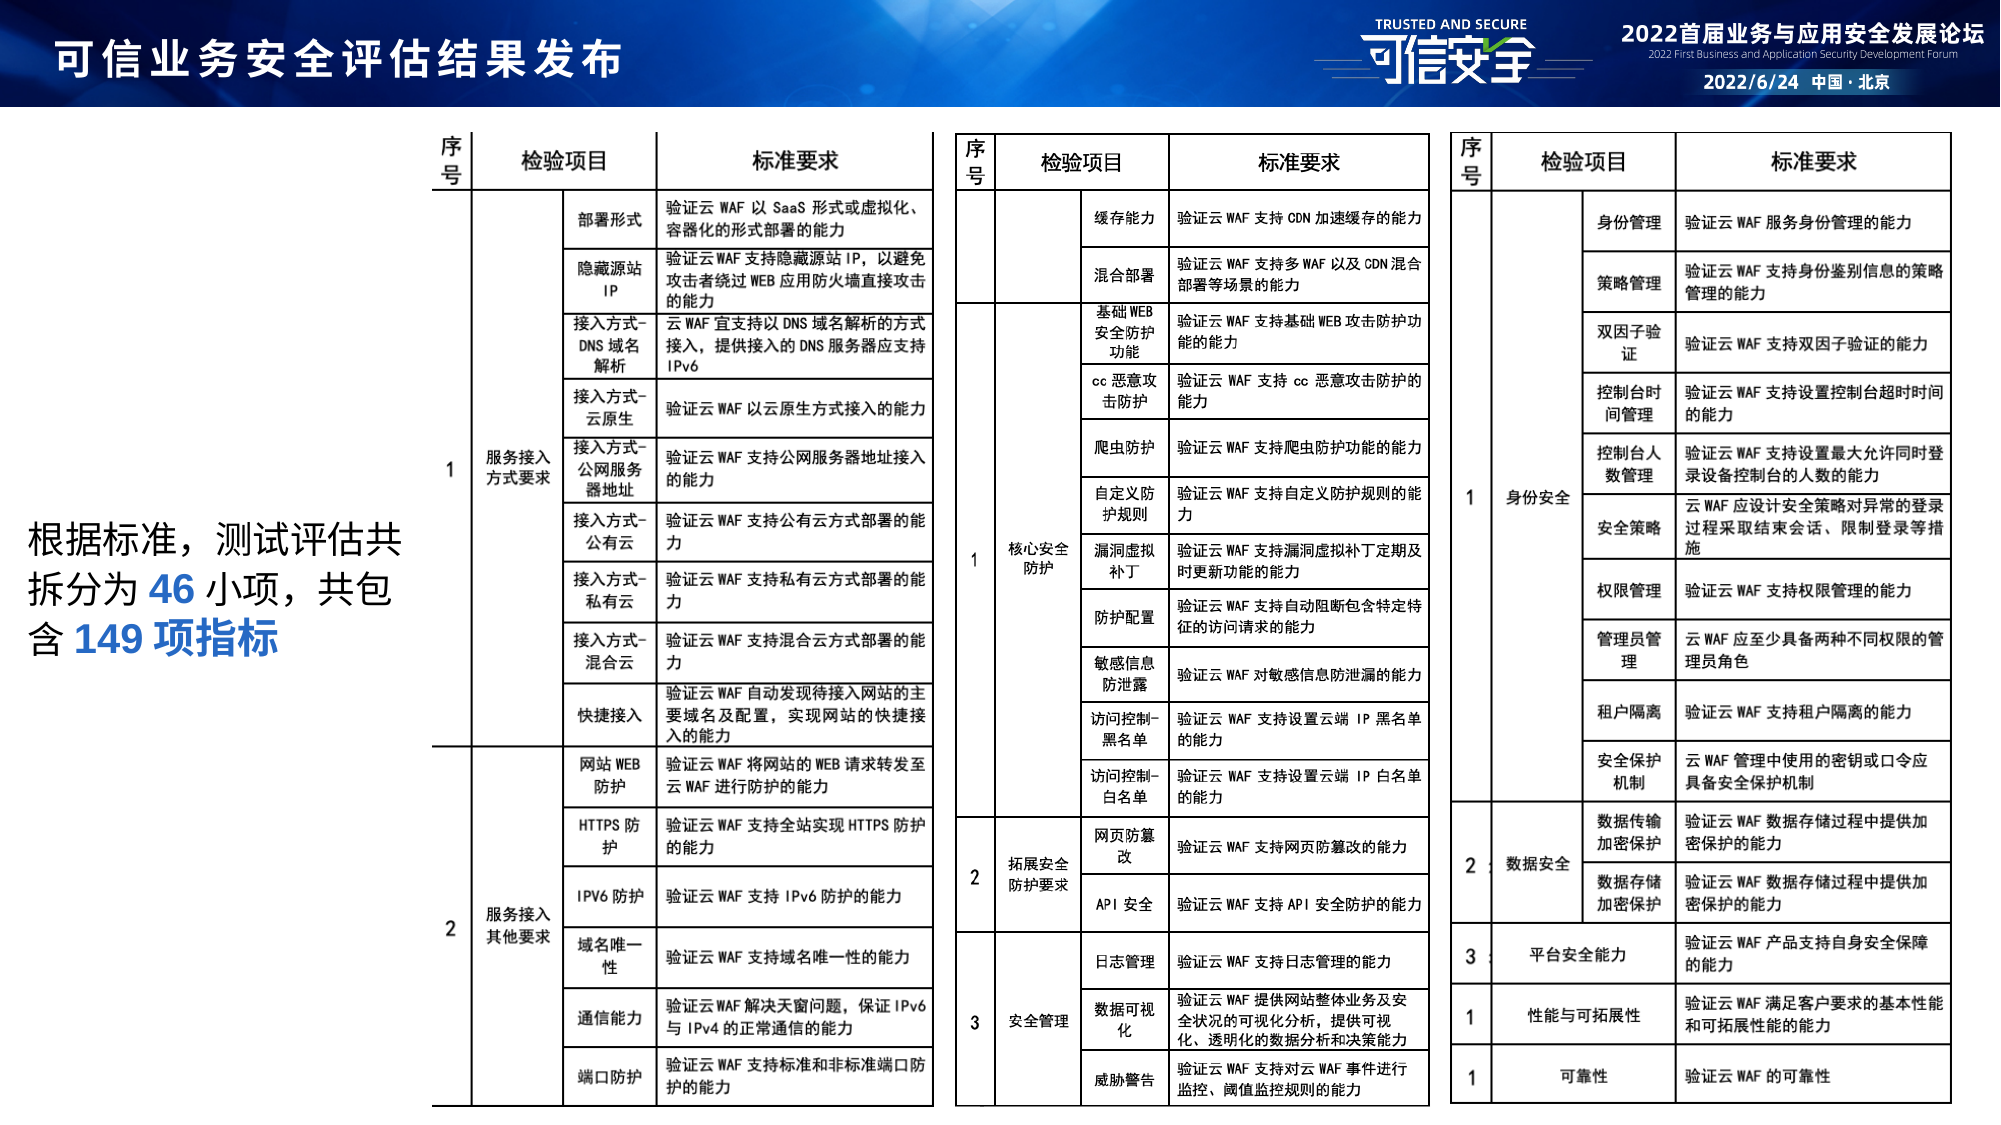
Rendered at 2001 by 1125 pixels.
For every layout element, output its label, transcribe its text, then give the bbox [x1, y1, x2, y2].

text_box 根据标准，测试评估共拆分为46小项，共包含149项指标 [12, 509, 432, 669]
picture [0, 0, 2000, 107]
picture [1450, 132, 1954, 1107]
picture [432, 132, 934, 1107]
picture [953, 132, 1431, 1107]
